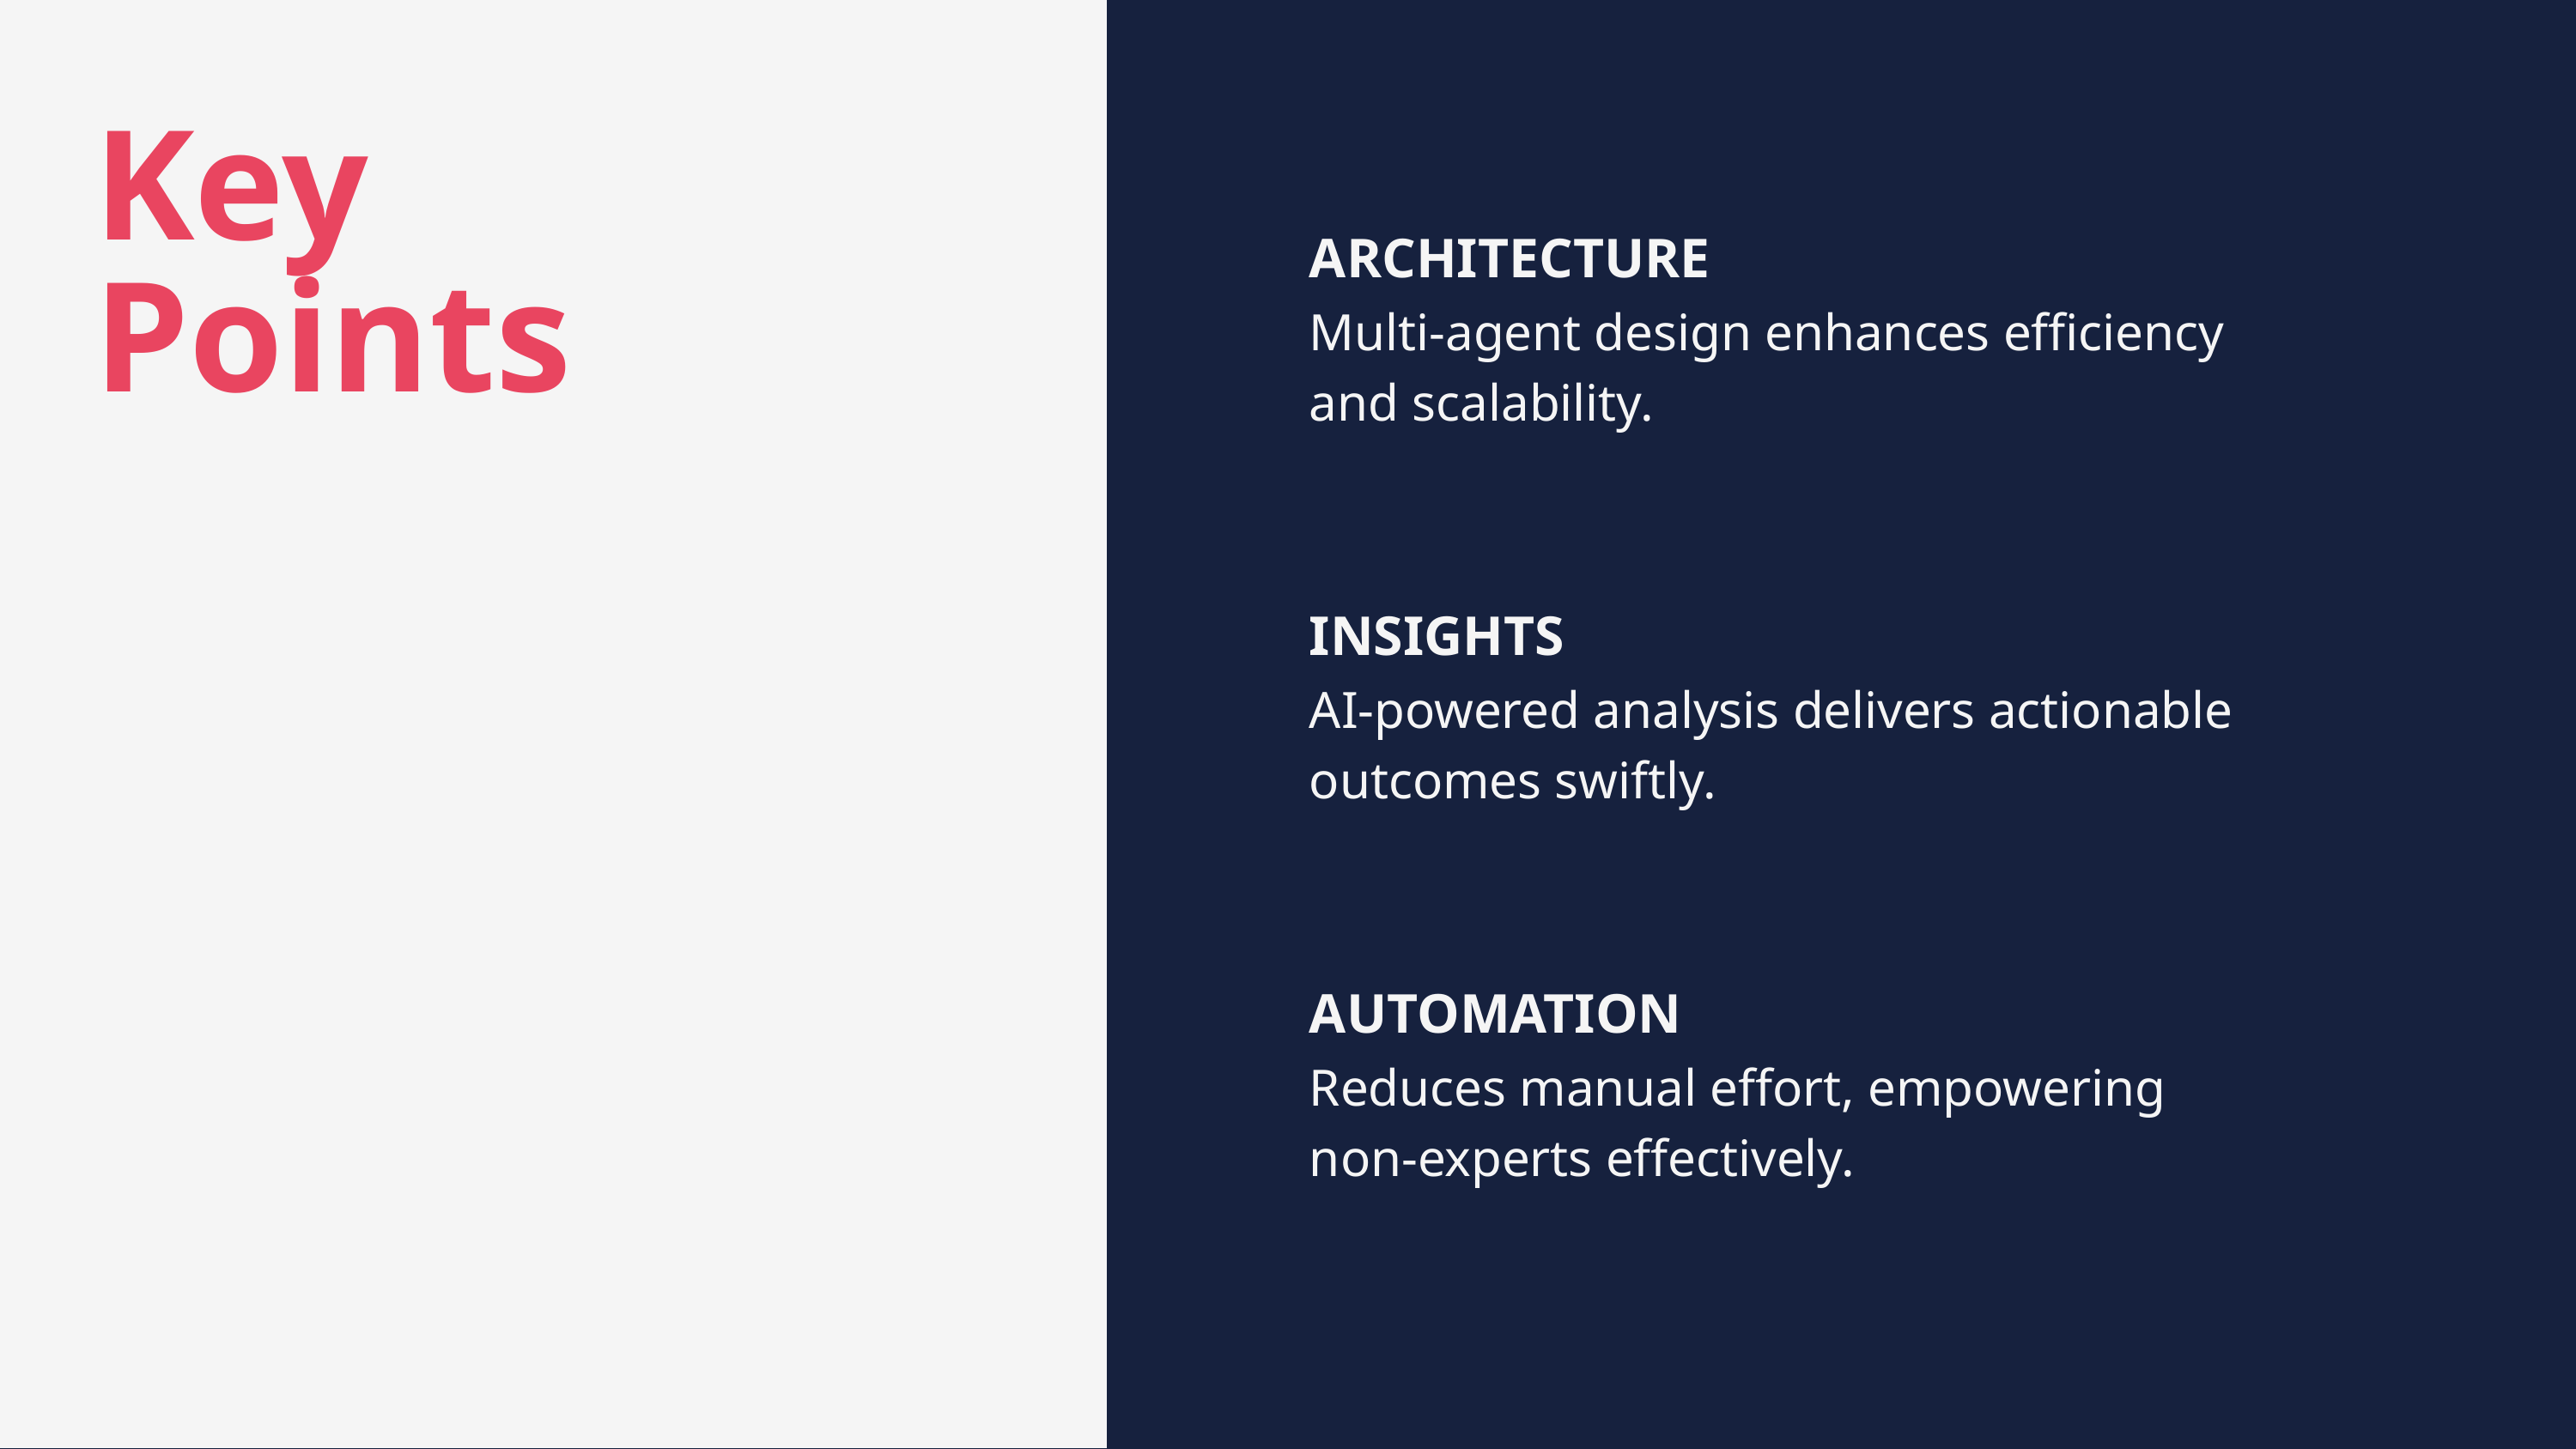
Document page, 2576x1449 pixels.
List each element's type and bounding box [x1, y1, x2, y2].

text_box [0, 0, 1108, 1449]
text_box [1309, 975, 2280, 1182]
text_box [1309, 597, 2280, 804]
text_box [1309, 219, 2280, 427]
